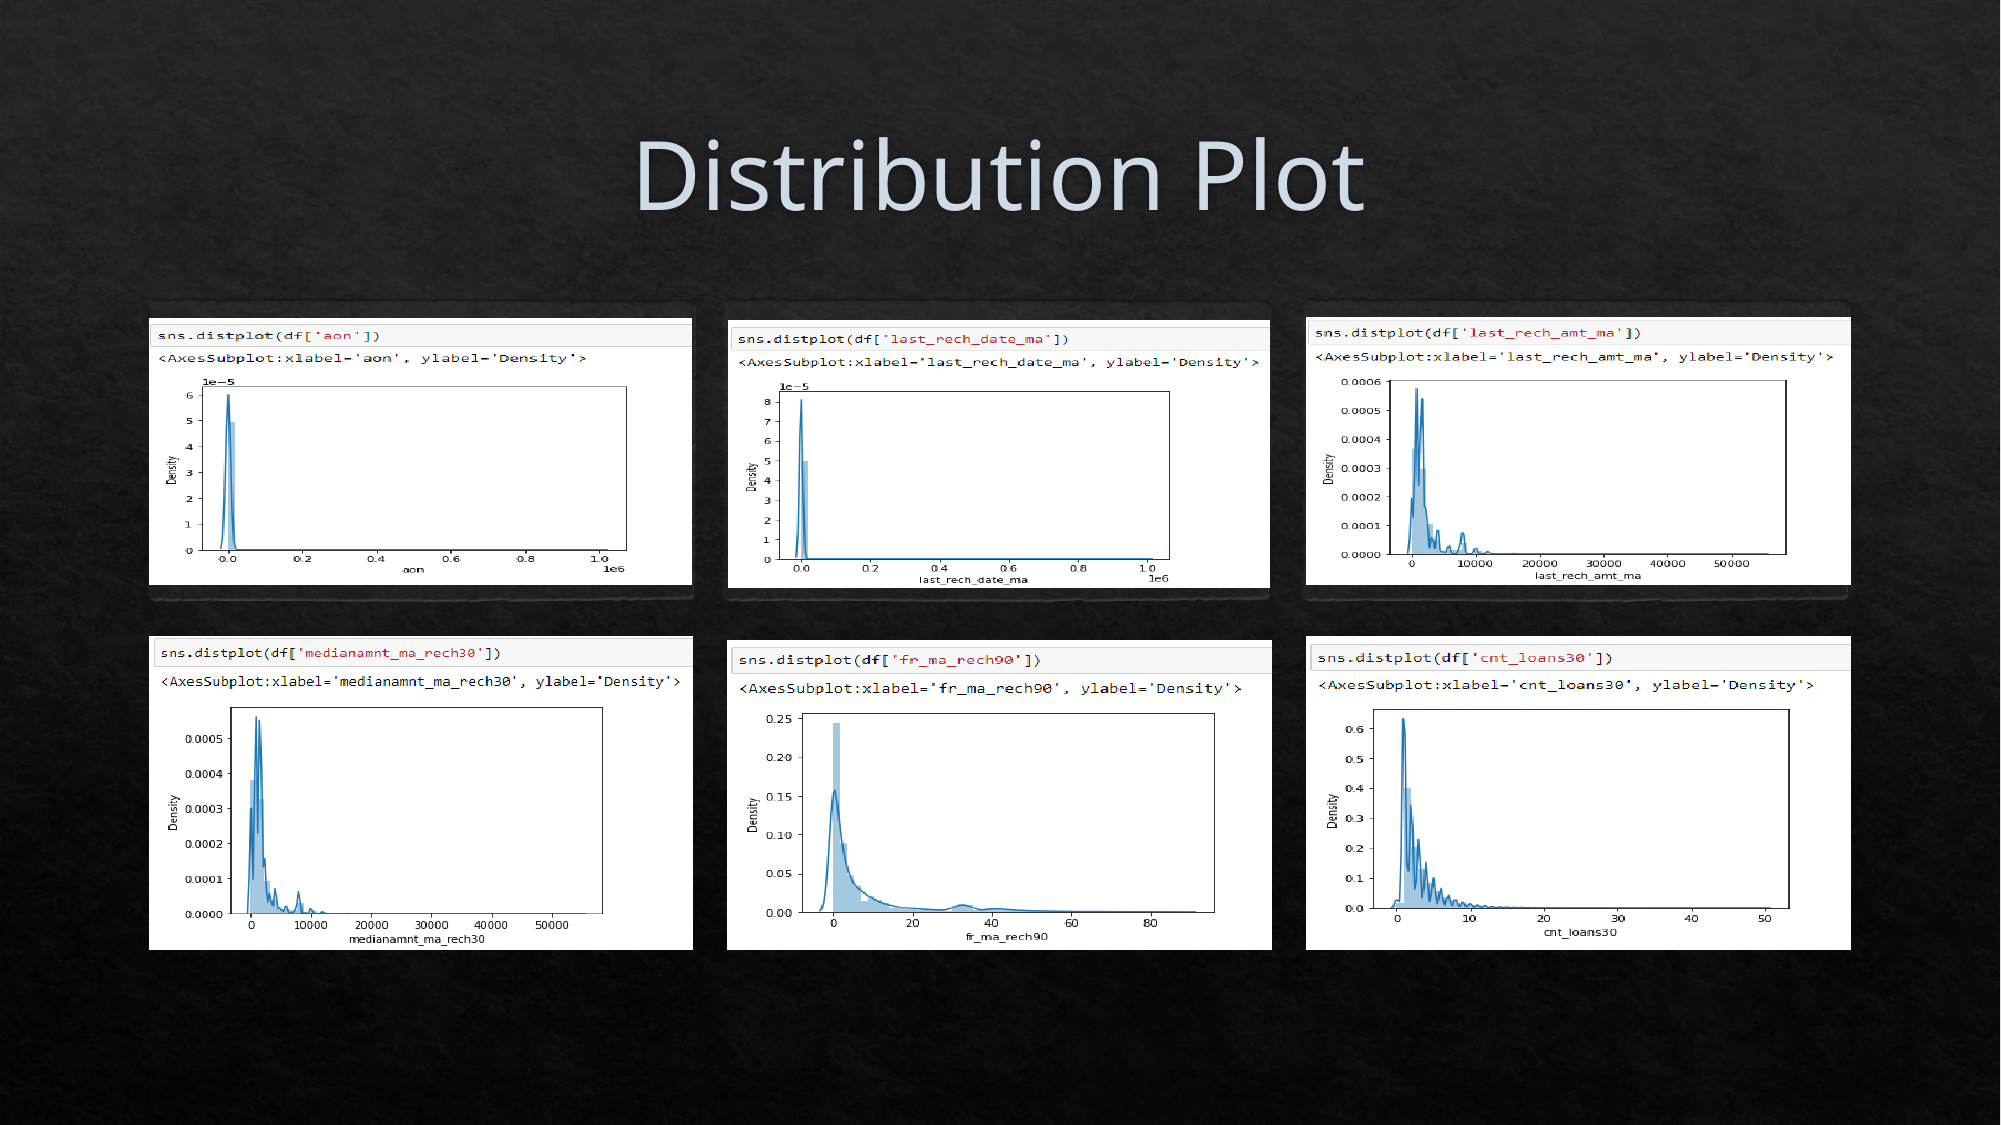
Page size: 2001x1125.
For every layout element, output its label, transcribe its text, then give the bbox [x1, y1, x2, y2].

picture [722, 298, 1271, 602]
picture [149, 636, 693, 951]
picture [1305, 636, 1851, 951]
picture [727, 640, 1273, 951]
picture [147, 298, 696, 602]
title Distribution Plot [149, 99, 1849, 260]
picture [1301, 298, 1851, 602]
